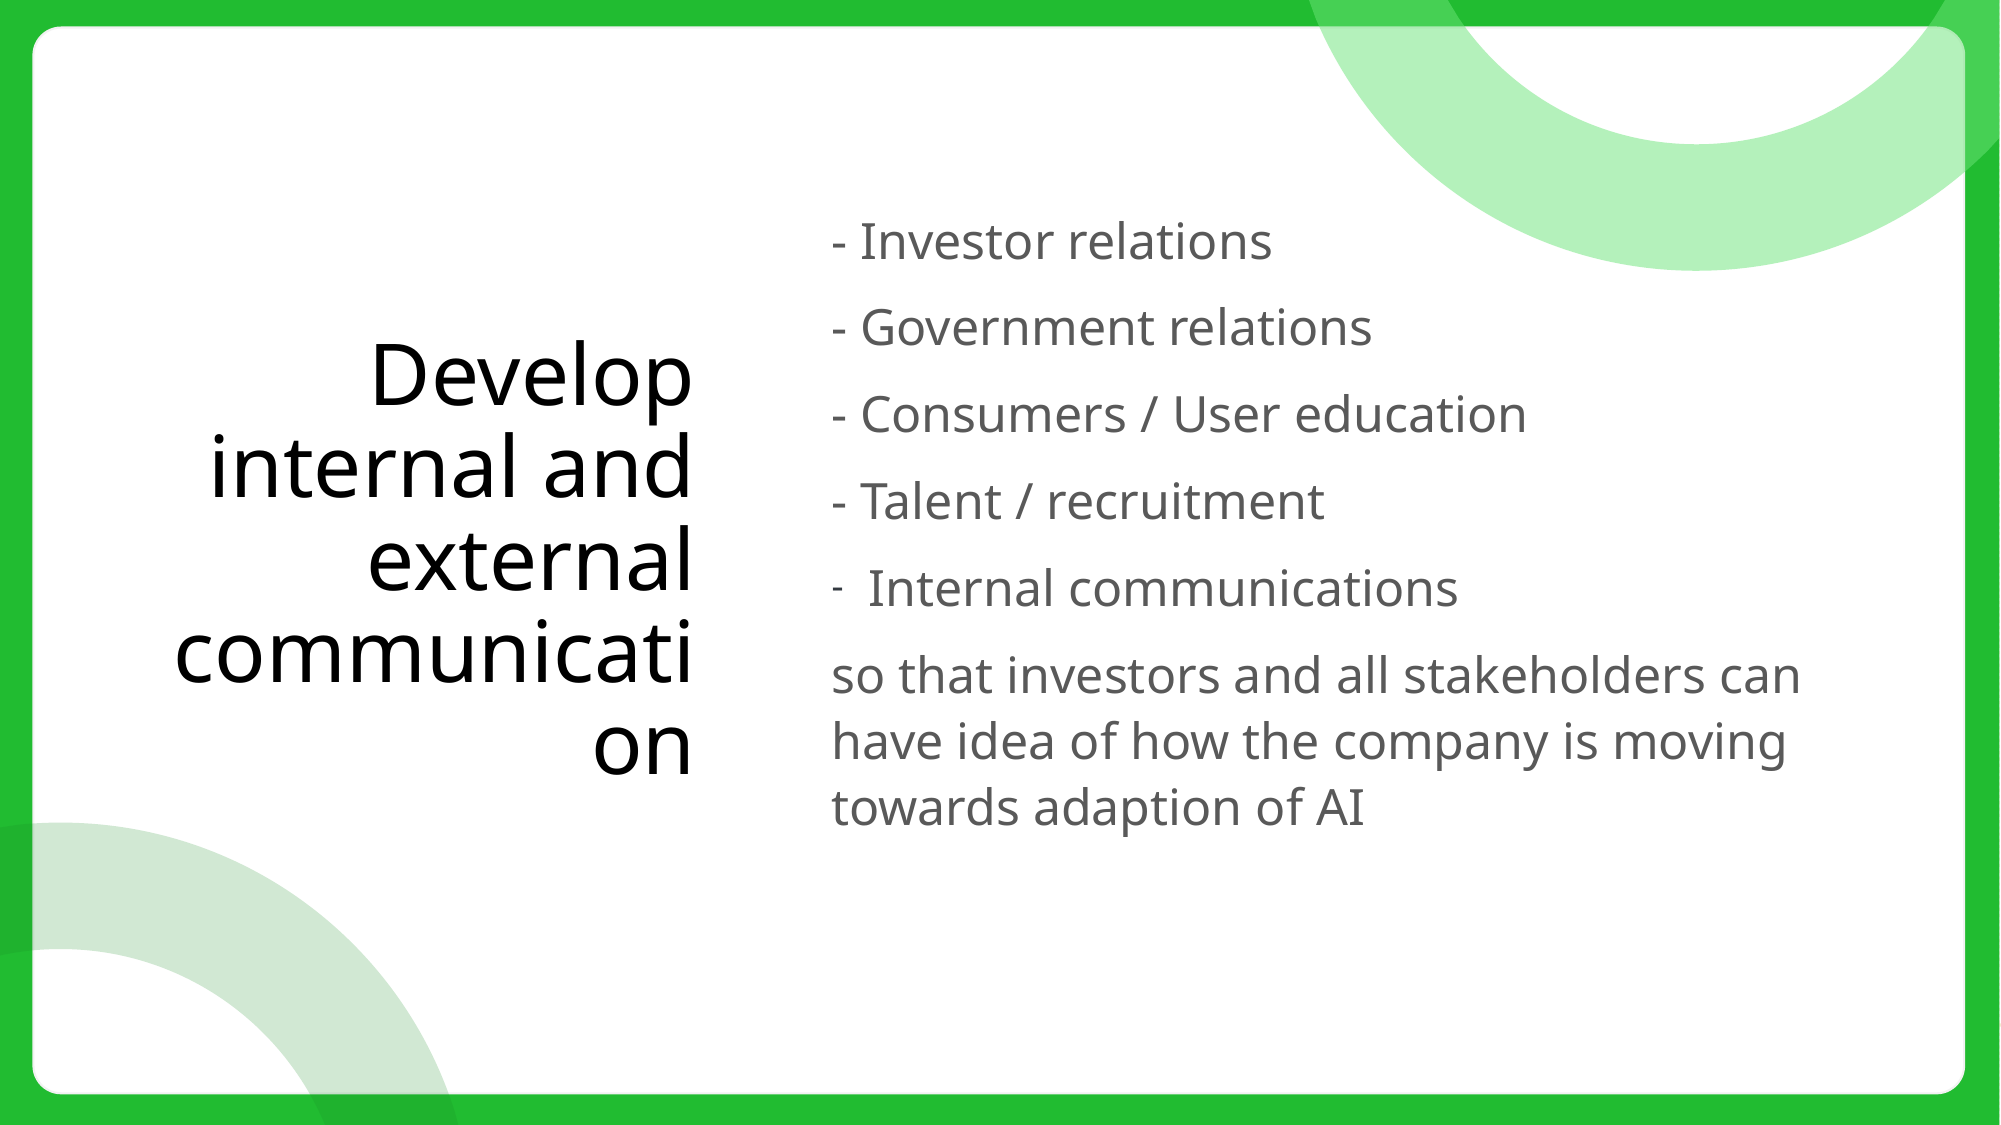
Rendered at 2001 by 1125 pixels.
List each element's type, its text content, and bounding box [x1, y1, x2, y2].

title Develop internal and external communication [137, 158, 711, 967]
list - Investor relations - Government relations - Consumers / User education - Talent / recruitment Internal communications so that investors and all stakeholders can have idea of how the company is moving towards adaption of AI [816, 158, 1863, 967]
